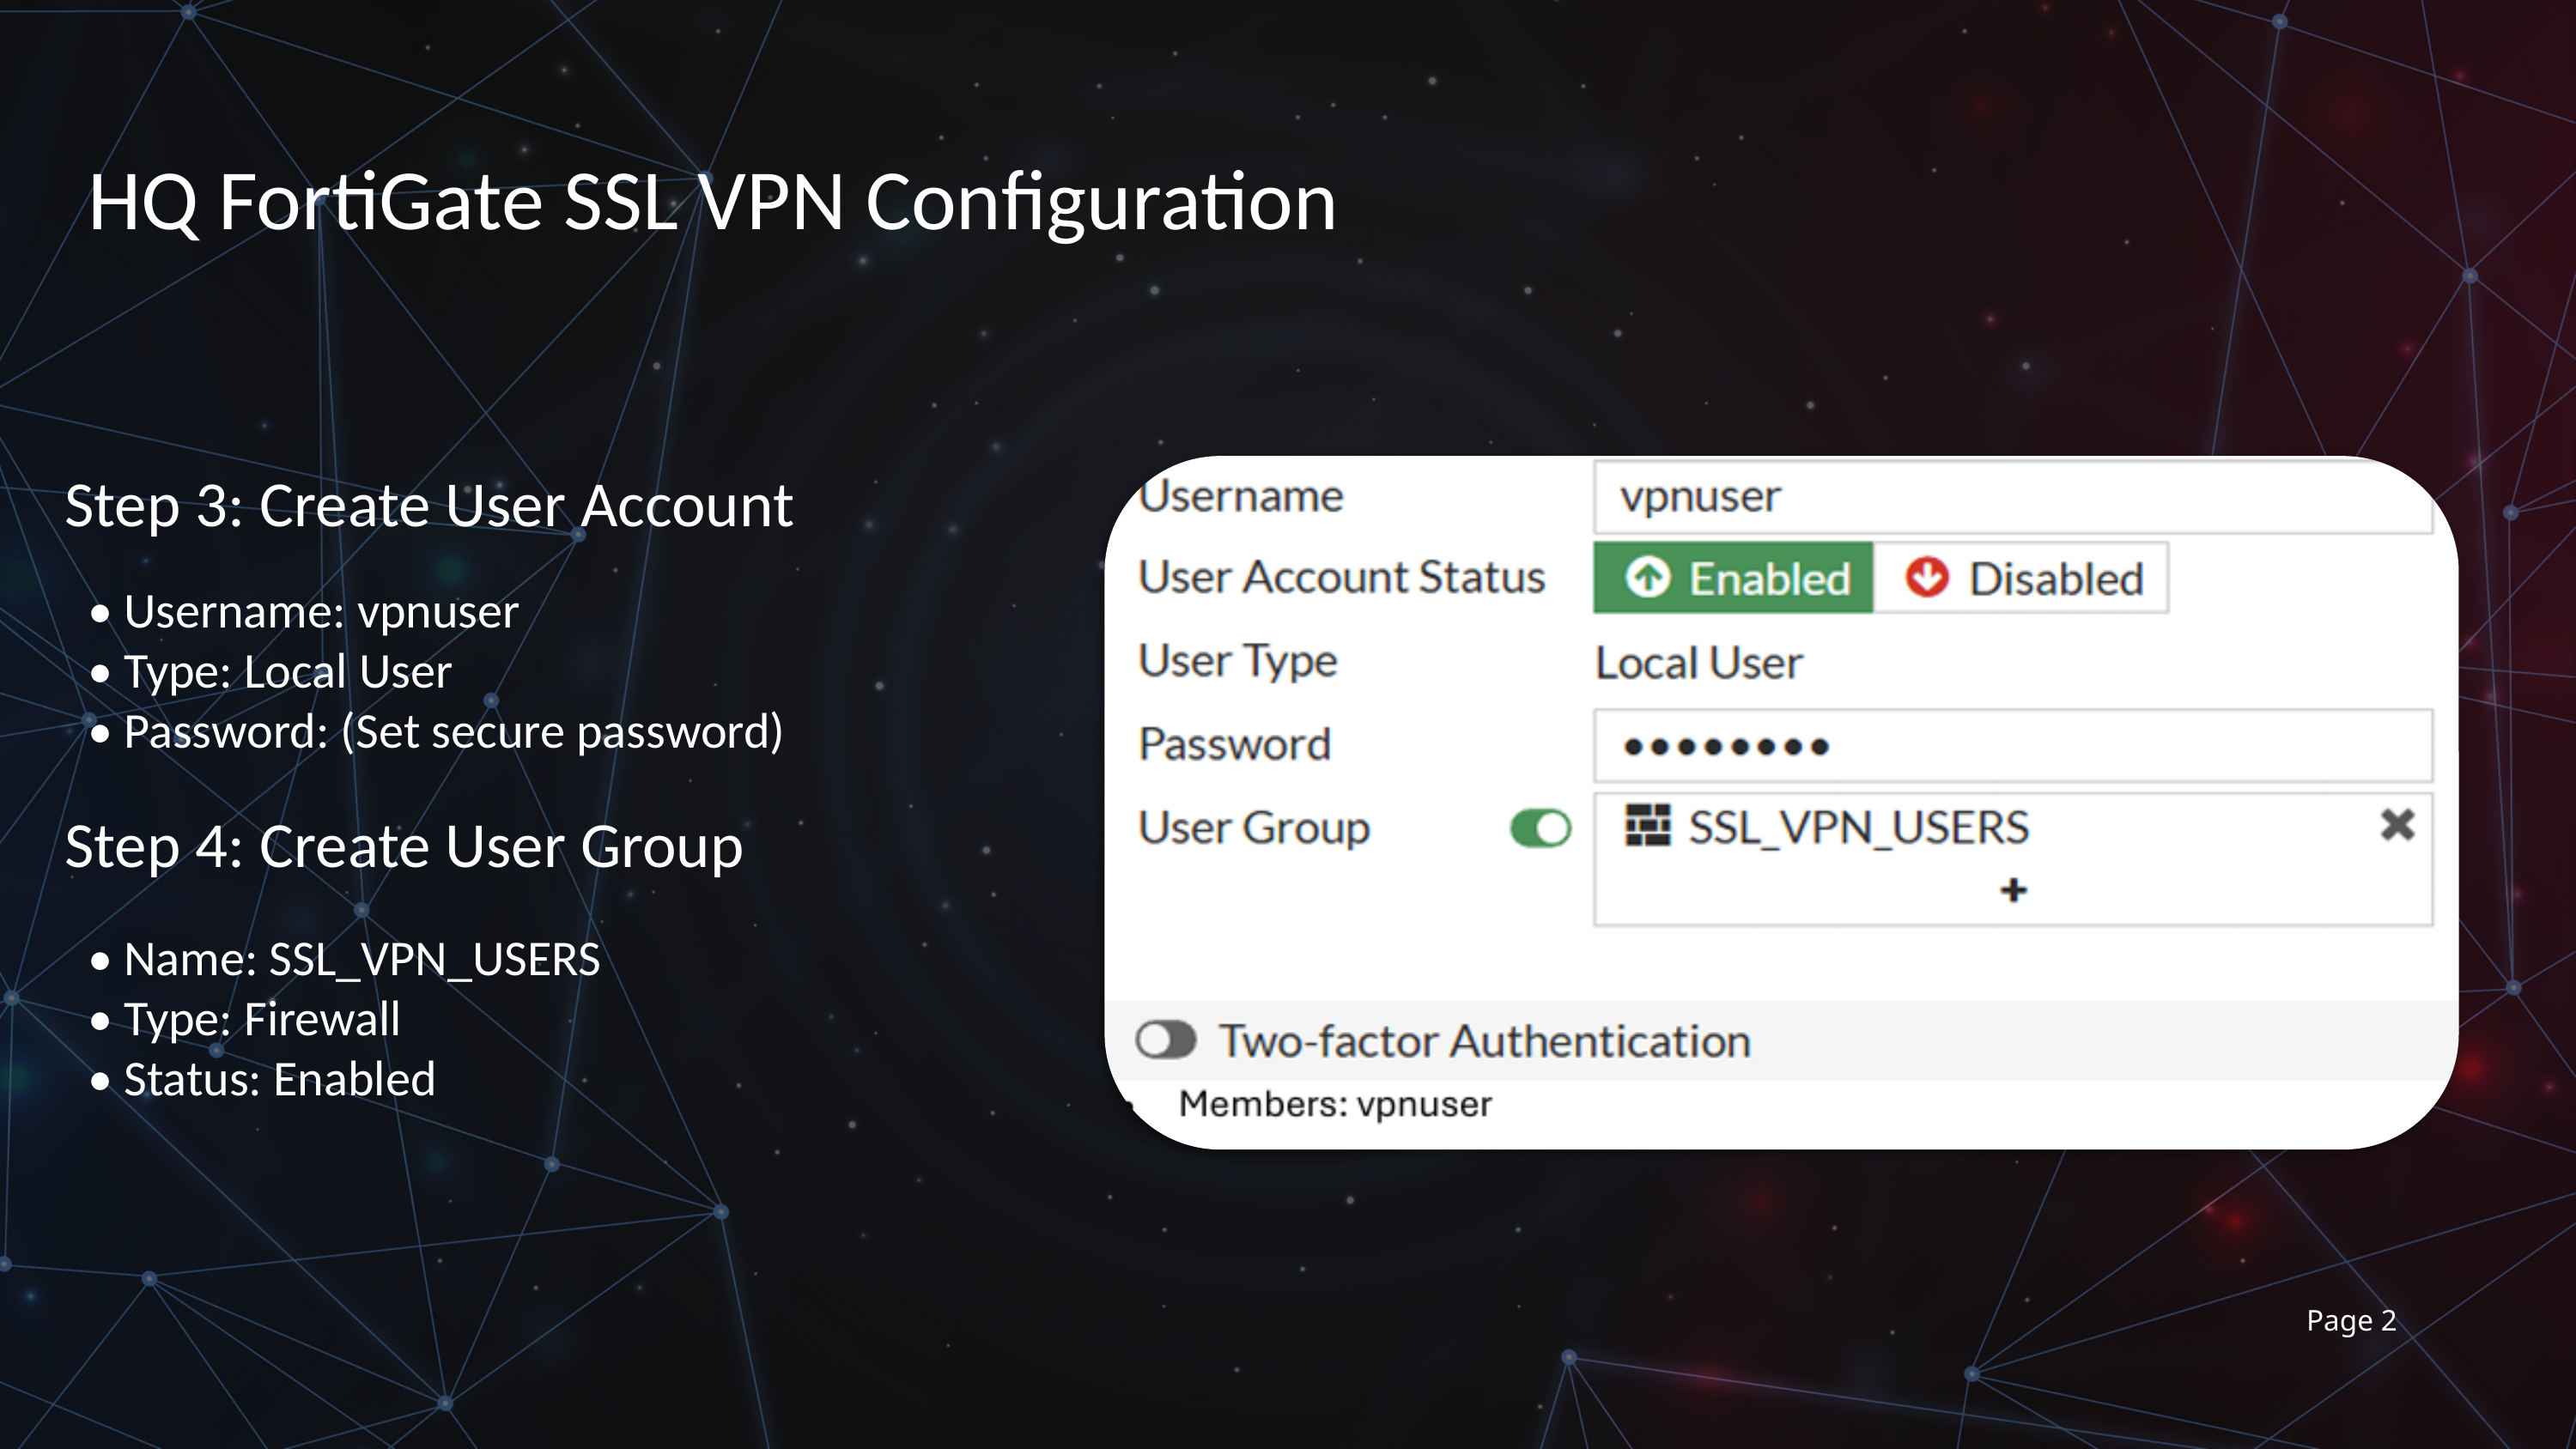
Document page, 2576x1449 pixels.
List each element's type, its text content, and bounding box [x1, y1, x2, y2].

text_box [144, 391, 1340, 456]
text_box HQ FortiGate SSL VPN Configuration [75, 136, 1567, 253]
text_box Step 3: Create User Account [52, 456, 1103, 546]
text_box [144, 546, 1097, 603]
text_box • Username: vpnuser • Type: Local User • Password: (Set secure password) [75, 572, 987, 765]
text_box Page 2 [2306, 1296, 2397, 1337]
text_box • Name: SSL_VPN_USERS • Type: Firewall • Status: Enabled [75, 919, 987, 1113]
text_box Step 4: Create User Group [52, 797, 1093, 887]
picture [1104, 455, 2459, 1150]
text_box [0, 0, 2576, 1449]
